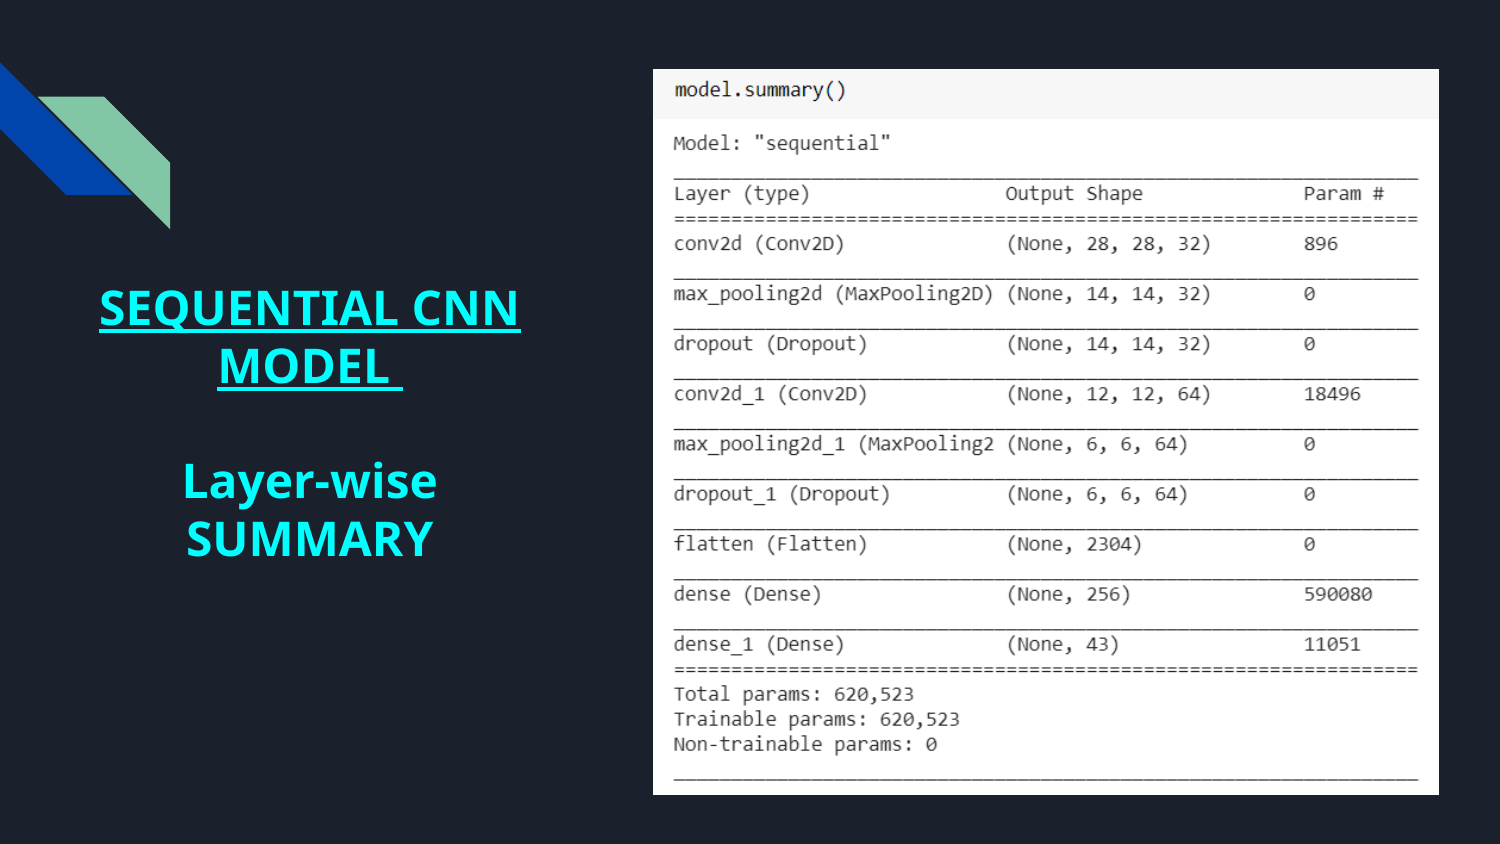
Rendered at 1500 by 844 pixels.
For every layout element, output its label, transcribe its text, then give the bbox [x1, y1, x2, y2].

list SEQUENTIAL CNN MODEL Layer-wise SUMMARY [9, 96, 611, 748]
picture [653, 69, 1440, 796]
